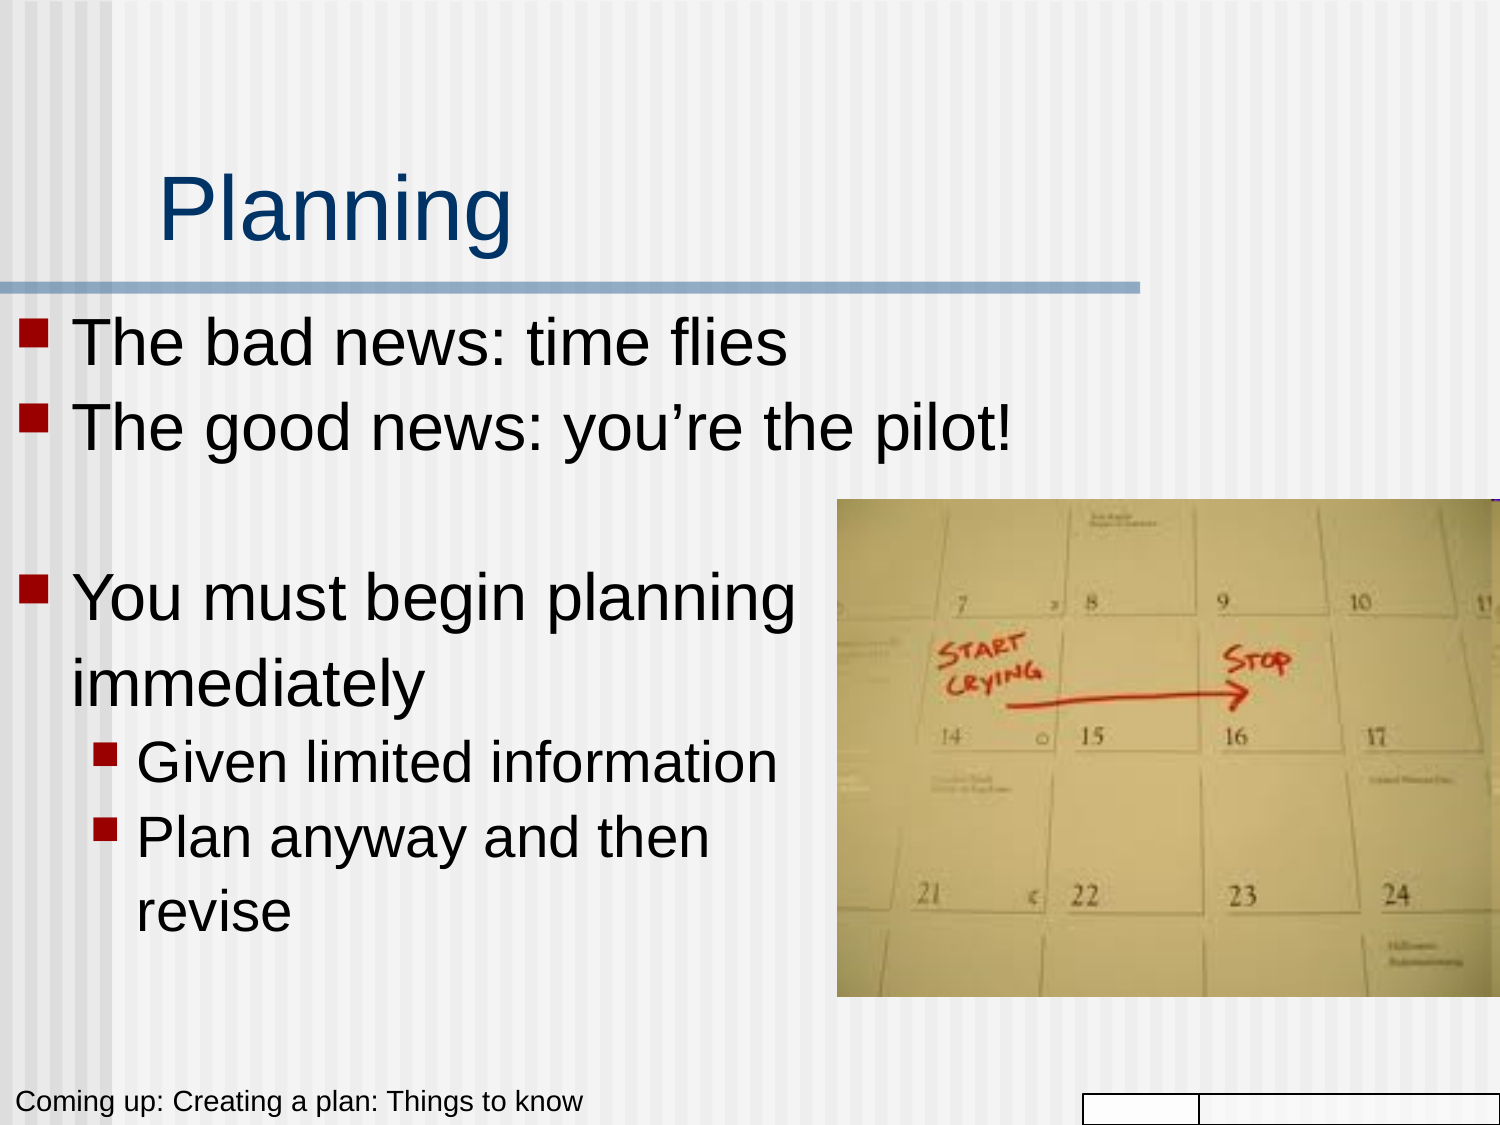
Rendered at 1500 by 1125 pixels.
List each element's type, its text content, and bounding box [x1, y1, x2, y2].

picture [837, 499, 1500, 997]
text_box [1198, 1093, 1500, 1125]
list The bad news: time flies The good news: you’re the pilot! You must begin planning immediately Given limited information Plan anyway and then revise [0, 299, 1331, 988]
title Planning [142, 87, 1482, 267]
footer Coming up: Creating a plan: Things to know [0, 1074, 988, 1125]
text_box [1083, 1093, 1198, 1125]
